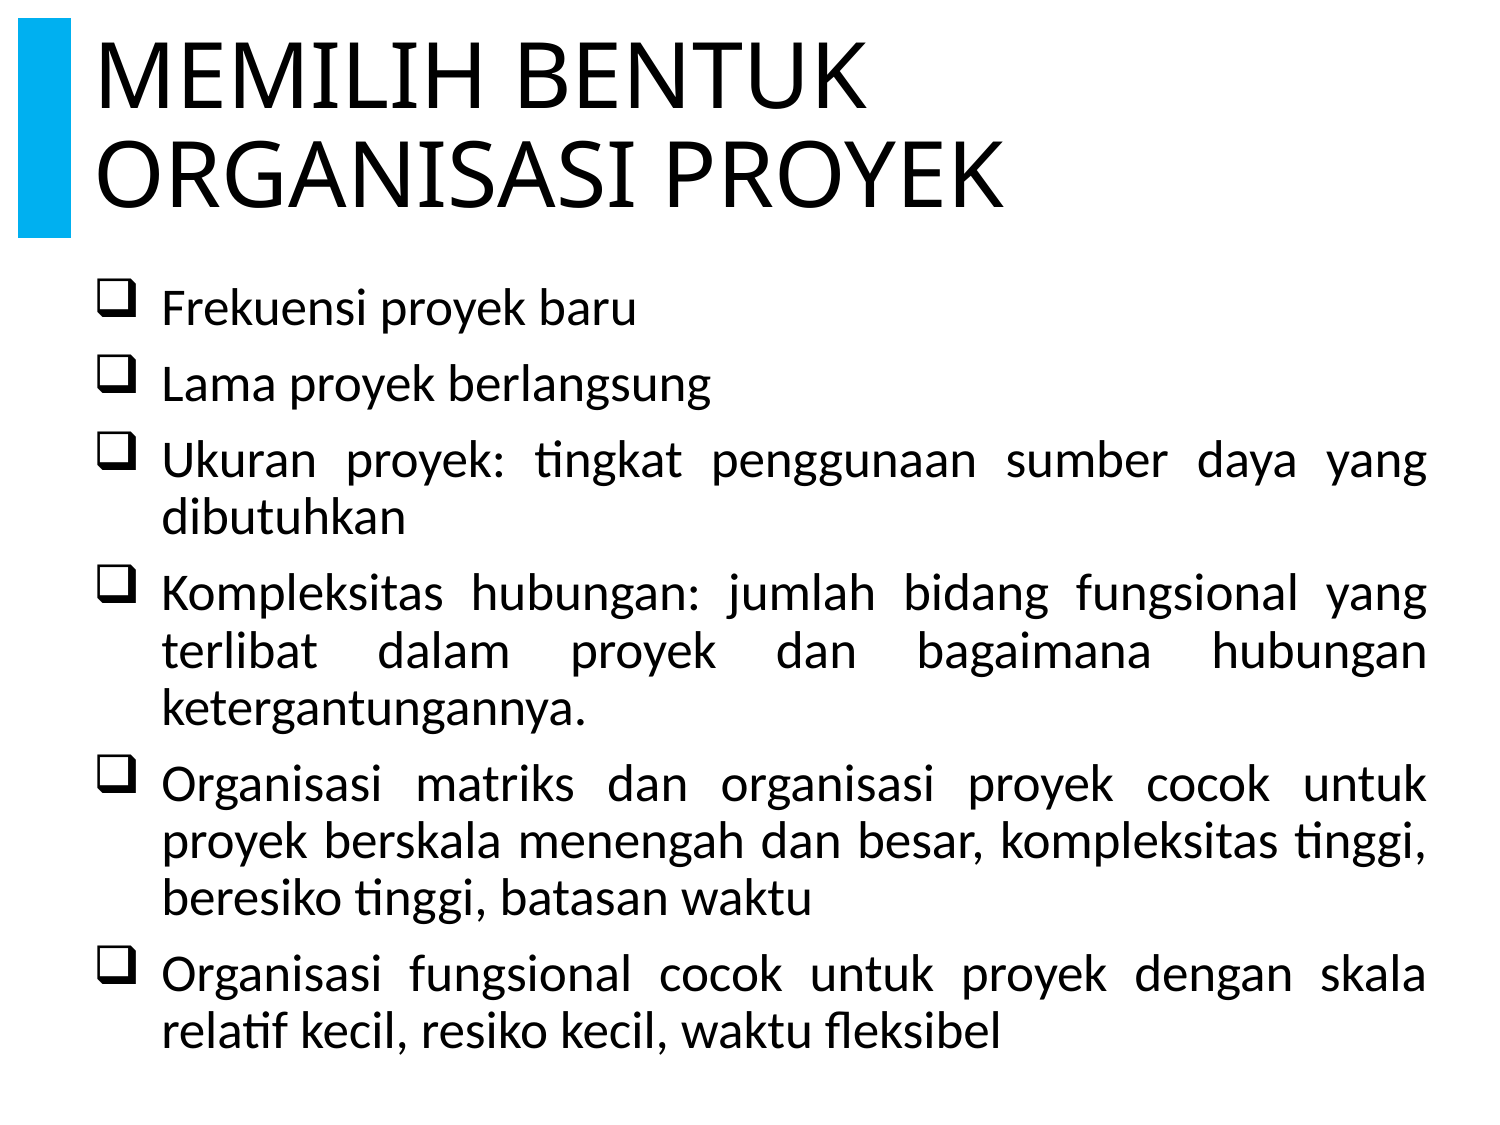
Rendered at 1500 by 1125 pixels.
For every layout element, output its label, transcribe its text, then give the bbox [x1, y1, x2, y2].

list Frekuensi proyek baru Lama proyek berlangsung Ukuran proyek: tingkat penggunaan sumber daya yang dibutuhkan Kompleksitas hubungan: jumlah bidang fungsional yang terlibat dalam proyek dan bagaimana hubungan ketergantungannya. Organisasi matriks dan organisasi proyek cocok untuk proyek berskala menengah dan besar, kompleksitas tinggi, beresiko tinggi, batasan waktu Organisasi fungsional cocok untuk proyek dengan skala relatif kecil, resiko kecil, waktu fleksibel [78, 272, 1443, 1070]
title MEMILIH BENTUK ORGANISASI PROYEK [78, 19, 1443, 237]
